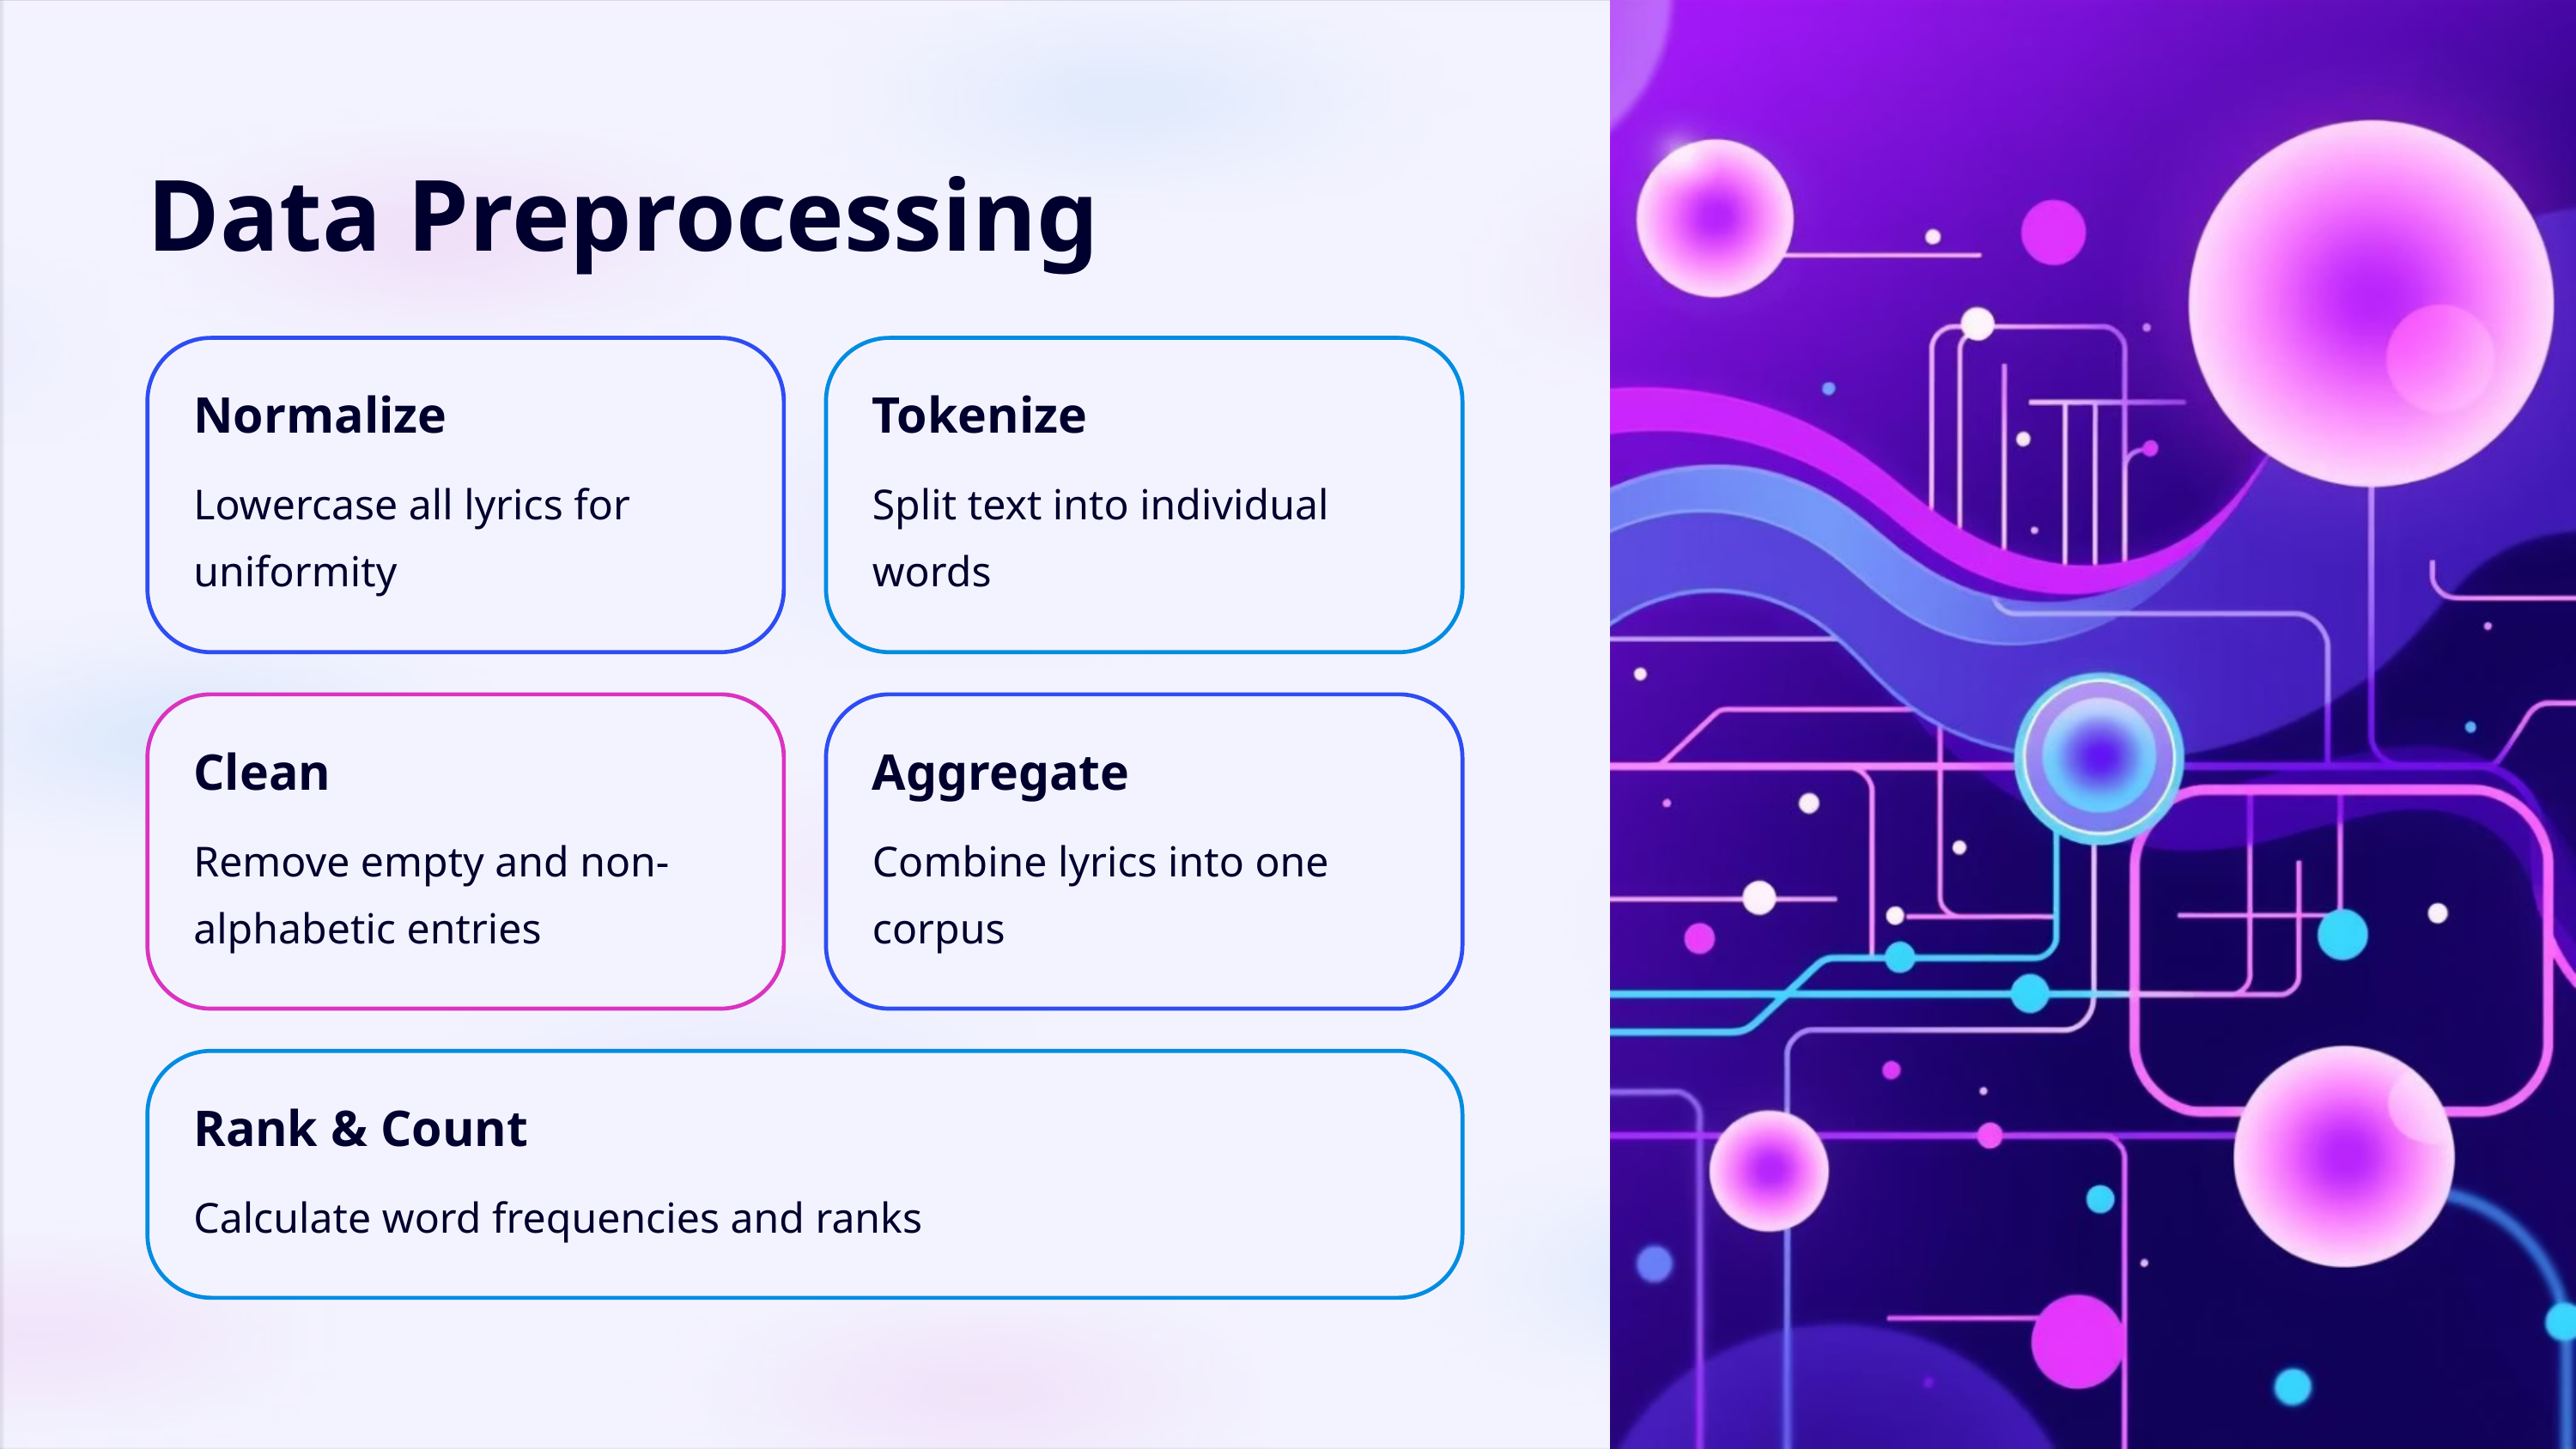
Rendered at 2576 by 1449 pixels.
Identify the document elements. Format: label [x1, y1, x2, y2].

text_box [145, 335, 787, 655]
text_box [872, 384, 1369, 446]
text_box [872, 740, 1369, 827]
text_box [872, 827, 1417, 963]
text_box [823, 692, 1465, 1011]
text_box [0, 0, 2576, 1449]
text_box [193, 827, 738, 963]
text_box [193, 470, 738, 607]
text_box [145, 692, 787, 1011]
text_box [872, 470, 1417, 607]
text_box [193, 384, 690, 446]
text_box [193, 1184, 1417, 1252]
text_box [147, 150, 1139, 276]
text_box [193, 740, 690, 803]
text_box [145, 1048, 1465, 1300]
text_box [193, 1096, 690, 1160]
text_box [823, 335, 1465, 655]
